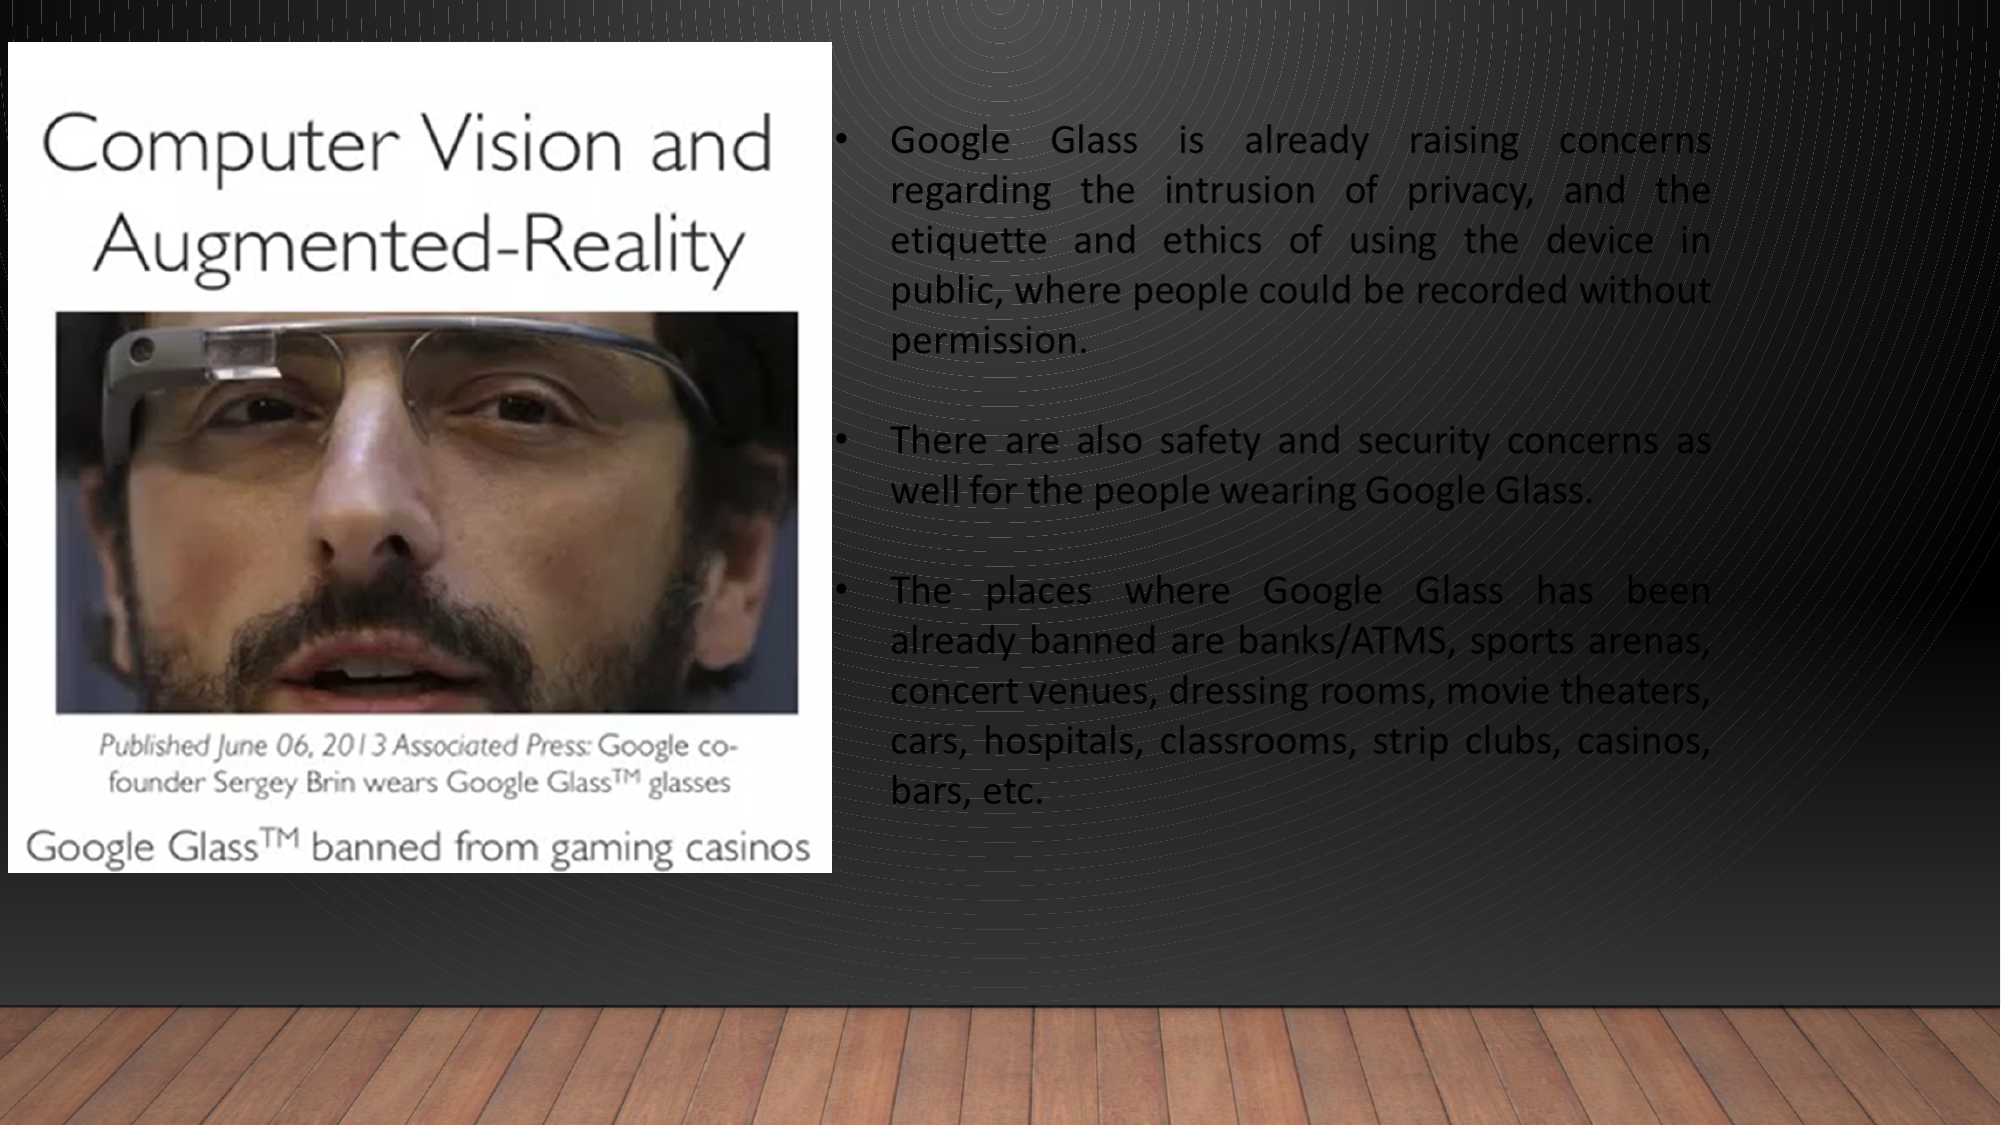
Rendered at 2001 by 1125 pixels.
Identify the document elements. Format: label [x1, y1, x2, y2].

picture [0, 1005, 2000, 1125]
picture [8, 0, 1736, 881]
